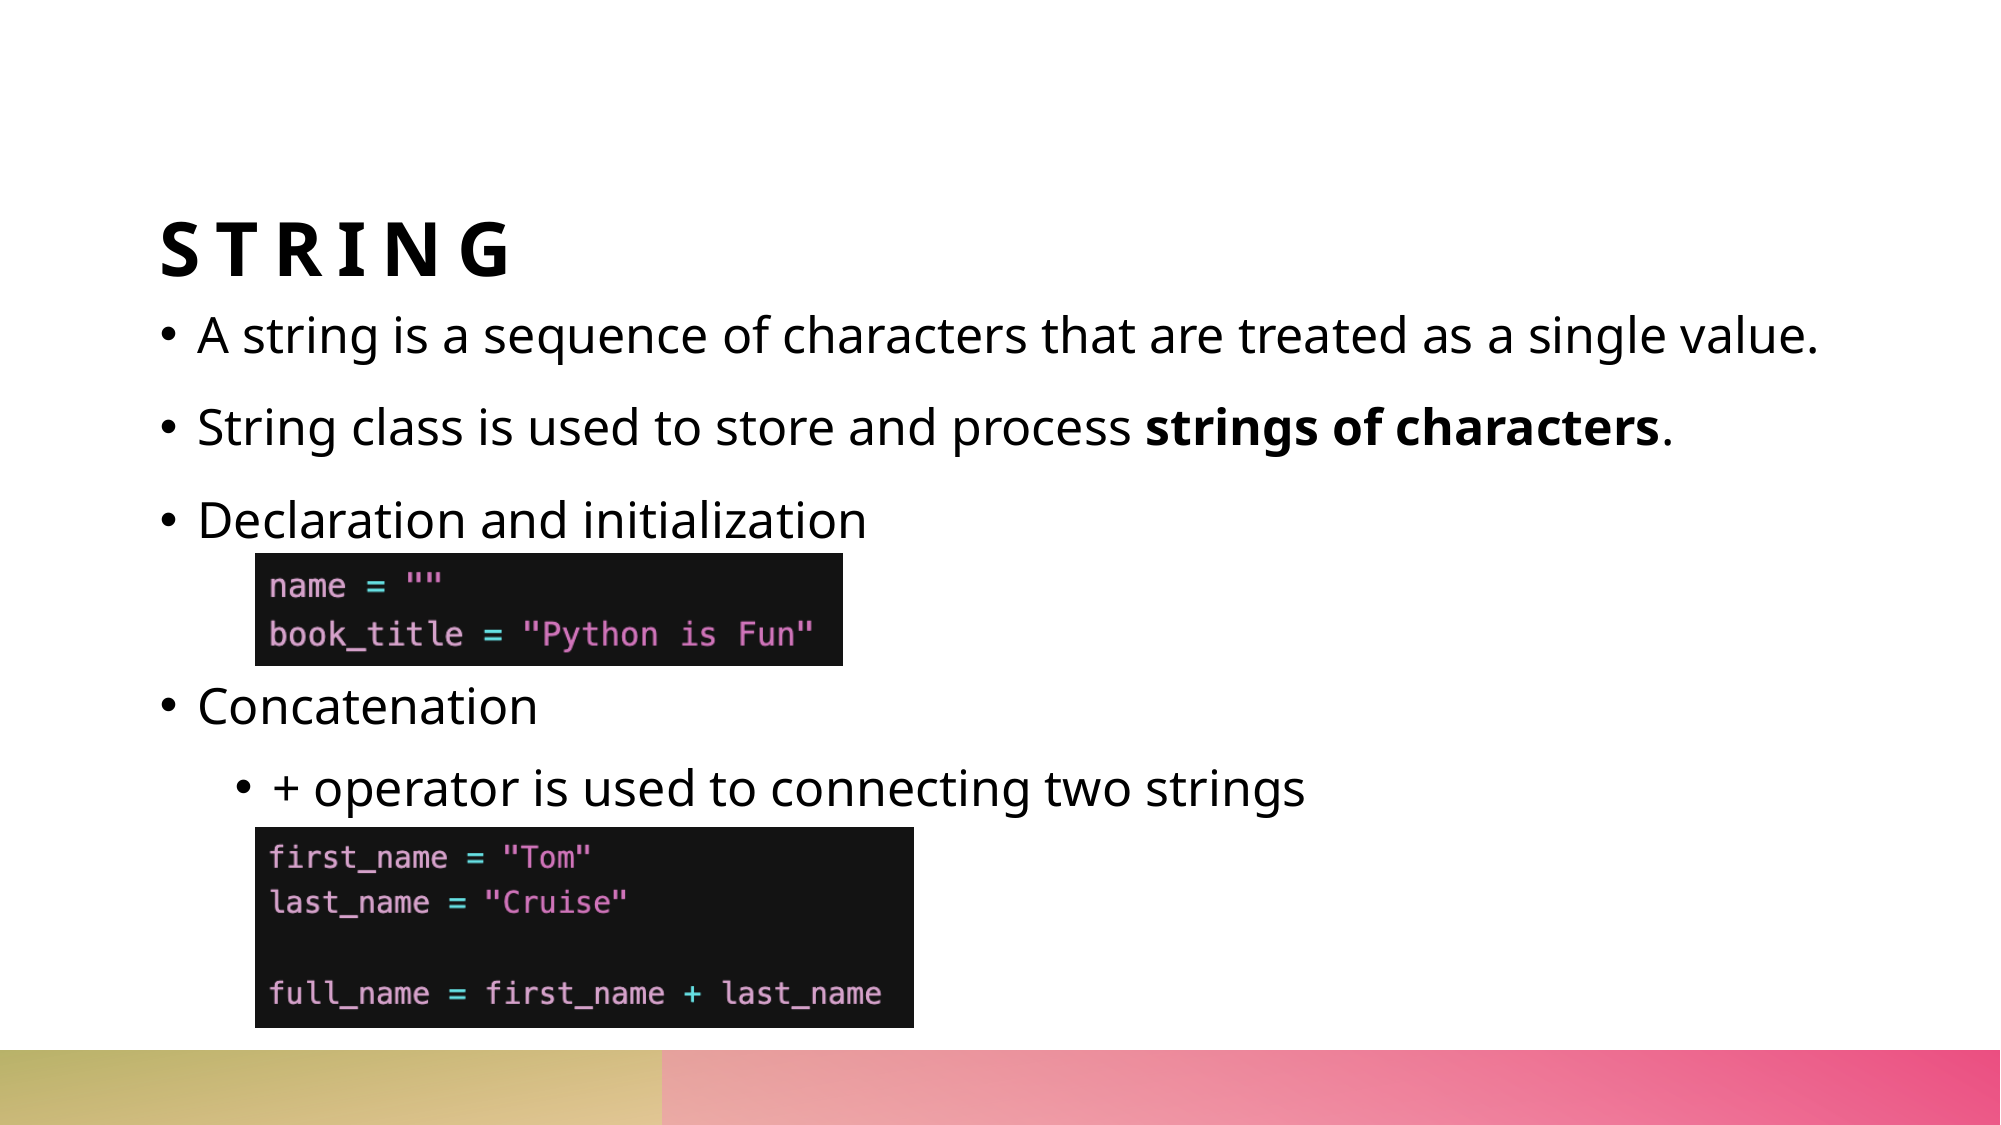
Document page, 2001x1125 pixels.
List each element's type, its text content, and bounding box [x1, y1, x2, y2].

text_box string [159, 88, 1840, 292]
list A string is a sequence of characters that are treated as a single value. String class is used to store and process strings of characters. Declaration and initialization Concatenation + operator is used to connecting two strings [159, 292, 1840, 941]
picture [255, 827, 914, 1029]
picture [255, 553, 843, 666]
